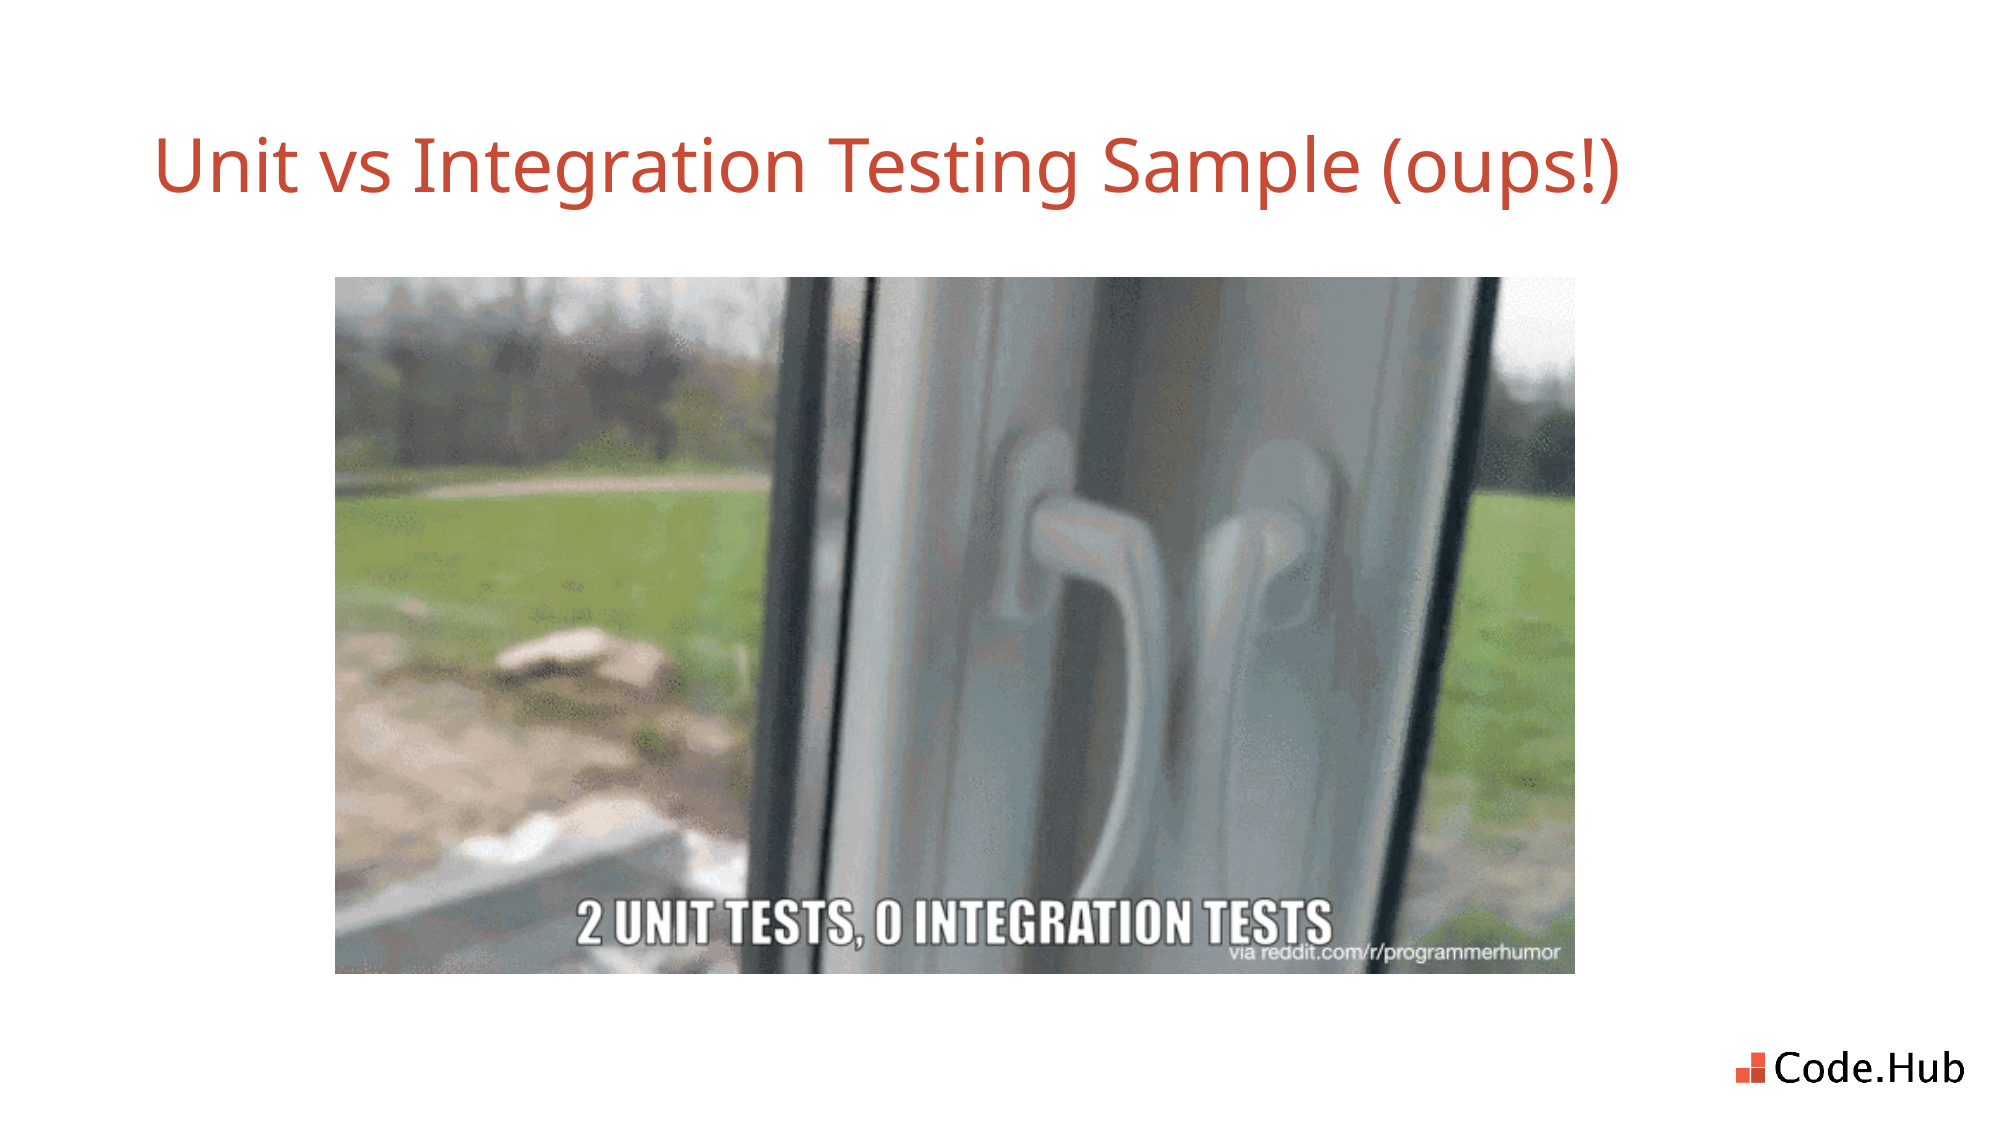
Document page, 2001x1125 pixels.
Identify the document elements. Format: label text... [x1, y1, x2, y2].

picture [1728, 1038, 1971, 1095]
title Unit vs Integration Testing Sample (oups!) [137, 59, 1863, 278]
picture [335, 277, 1575, 975]
